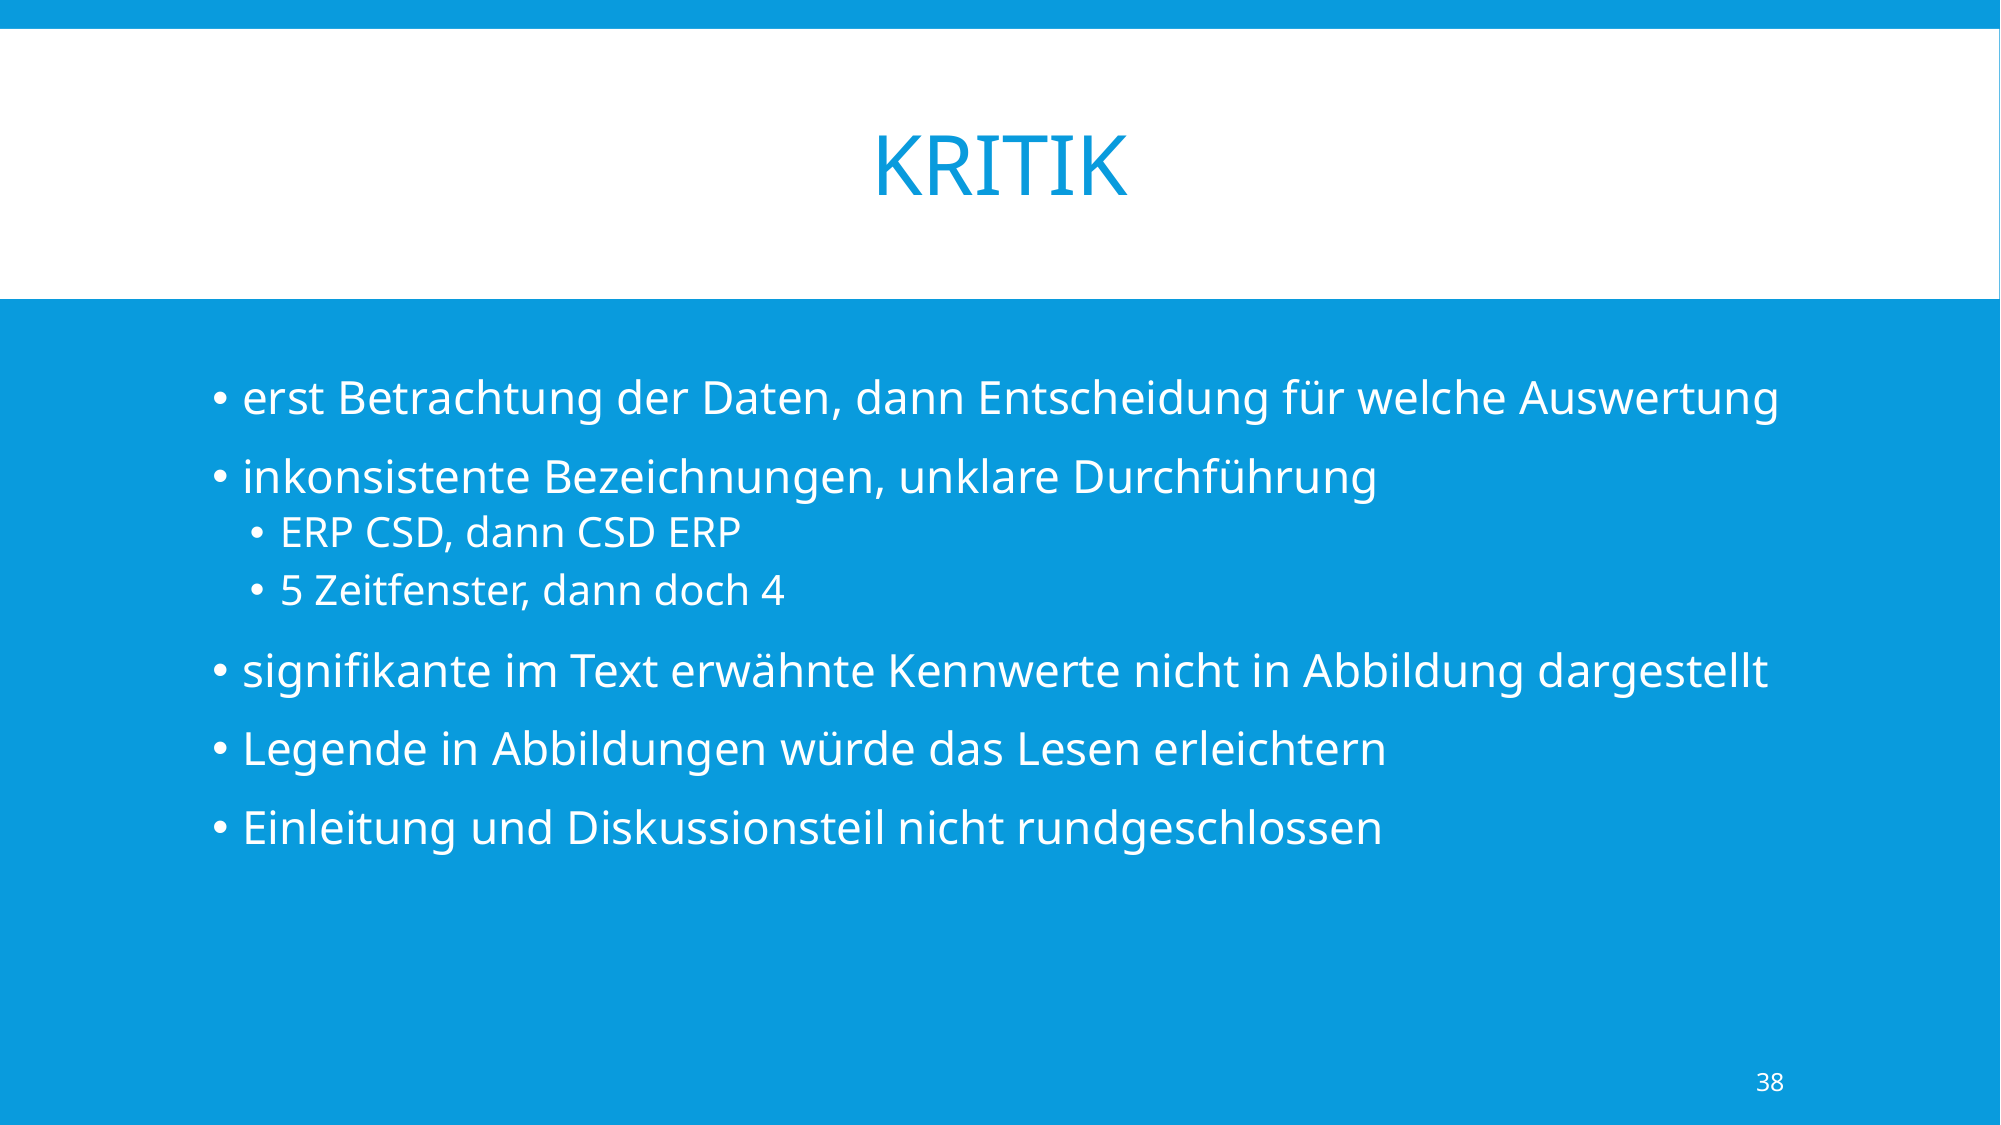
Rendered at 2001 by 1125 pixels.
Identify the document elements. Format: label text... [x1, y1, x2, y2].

title Kritik [197, 46, 1803, 295]
slide_number 38 [1748, 1053, 1904, 1114]
list erst Betrachtung der Daten, dann Entscheidung für welche Auswertung inkonsistente Bezeichnungen, unklare Durchführung ERP CSD, dann CSD ERP 5 Zeitfenster, dann doch 4 signifikante im Text erwähnte Kennwerte nicht in Abbildung dargestellt Legende in Abbildungen würde das Lesen erleichtern Einleitung und Diskussionsteil nicht rundgeschlossen [197, 367, 1803, 1020]
